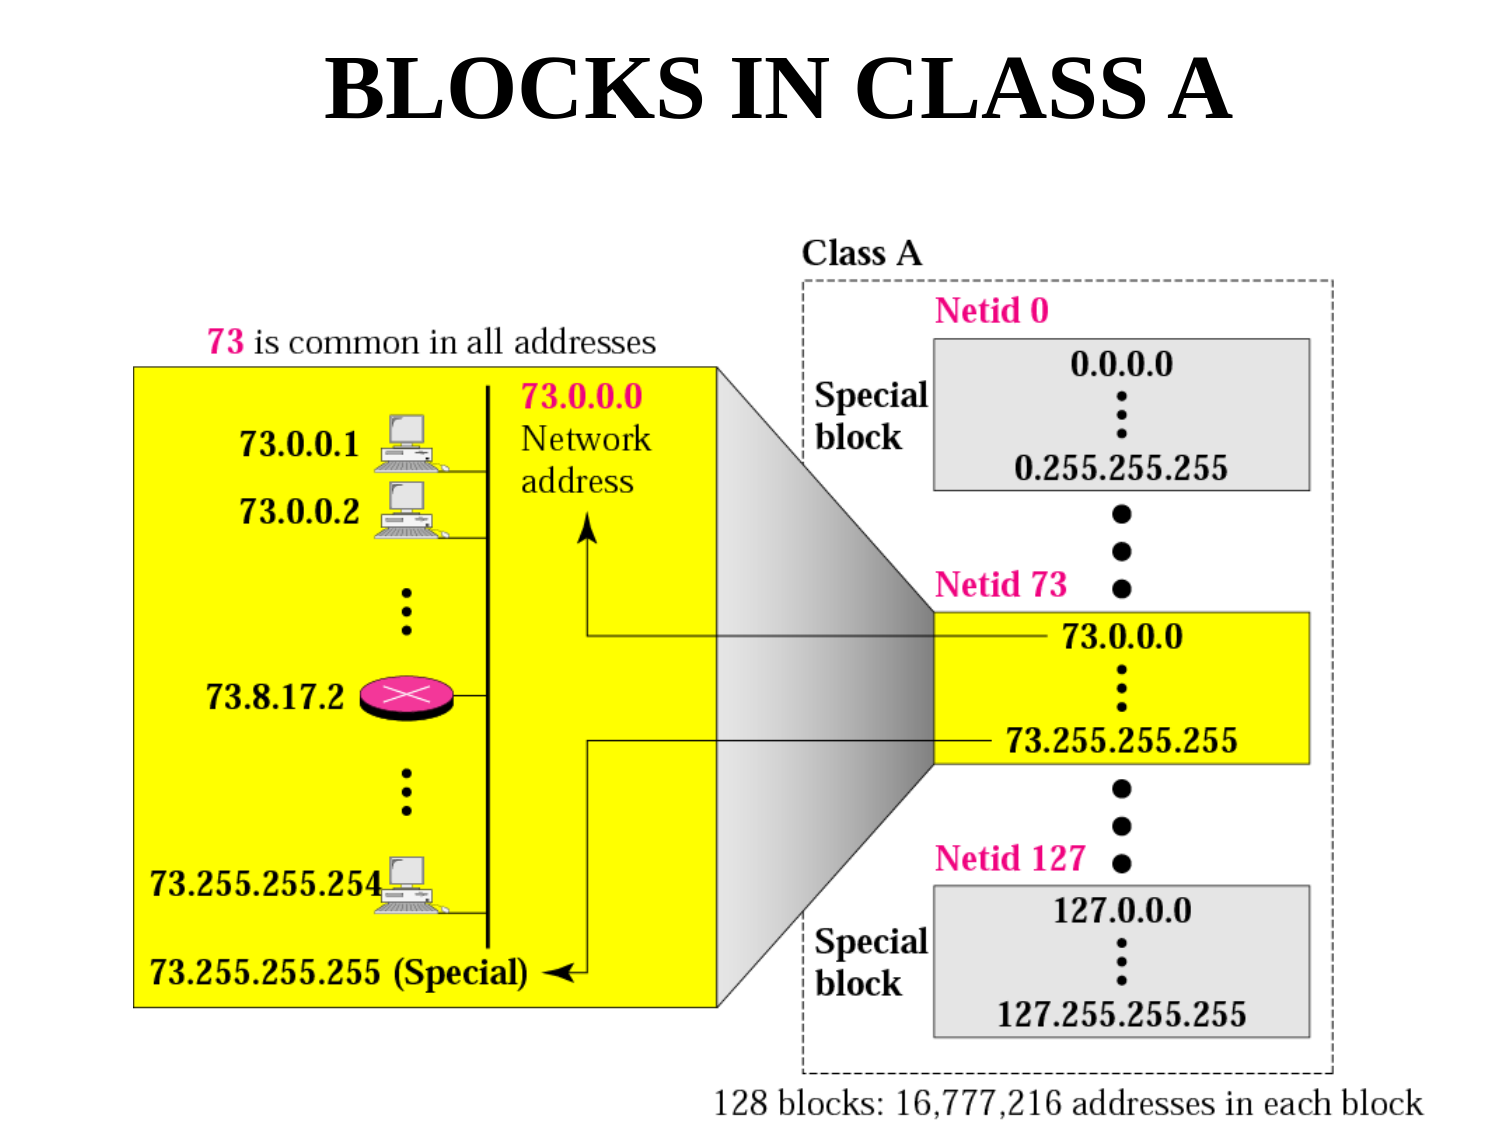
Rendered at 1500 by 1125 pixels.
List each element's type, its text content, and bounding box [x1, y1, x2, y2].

text_box Blocks in class A [309, 19, 1250, 144]
picture [133, 232, 1426, 1125]
